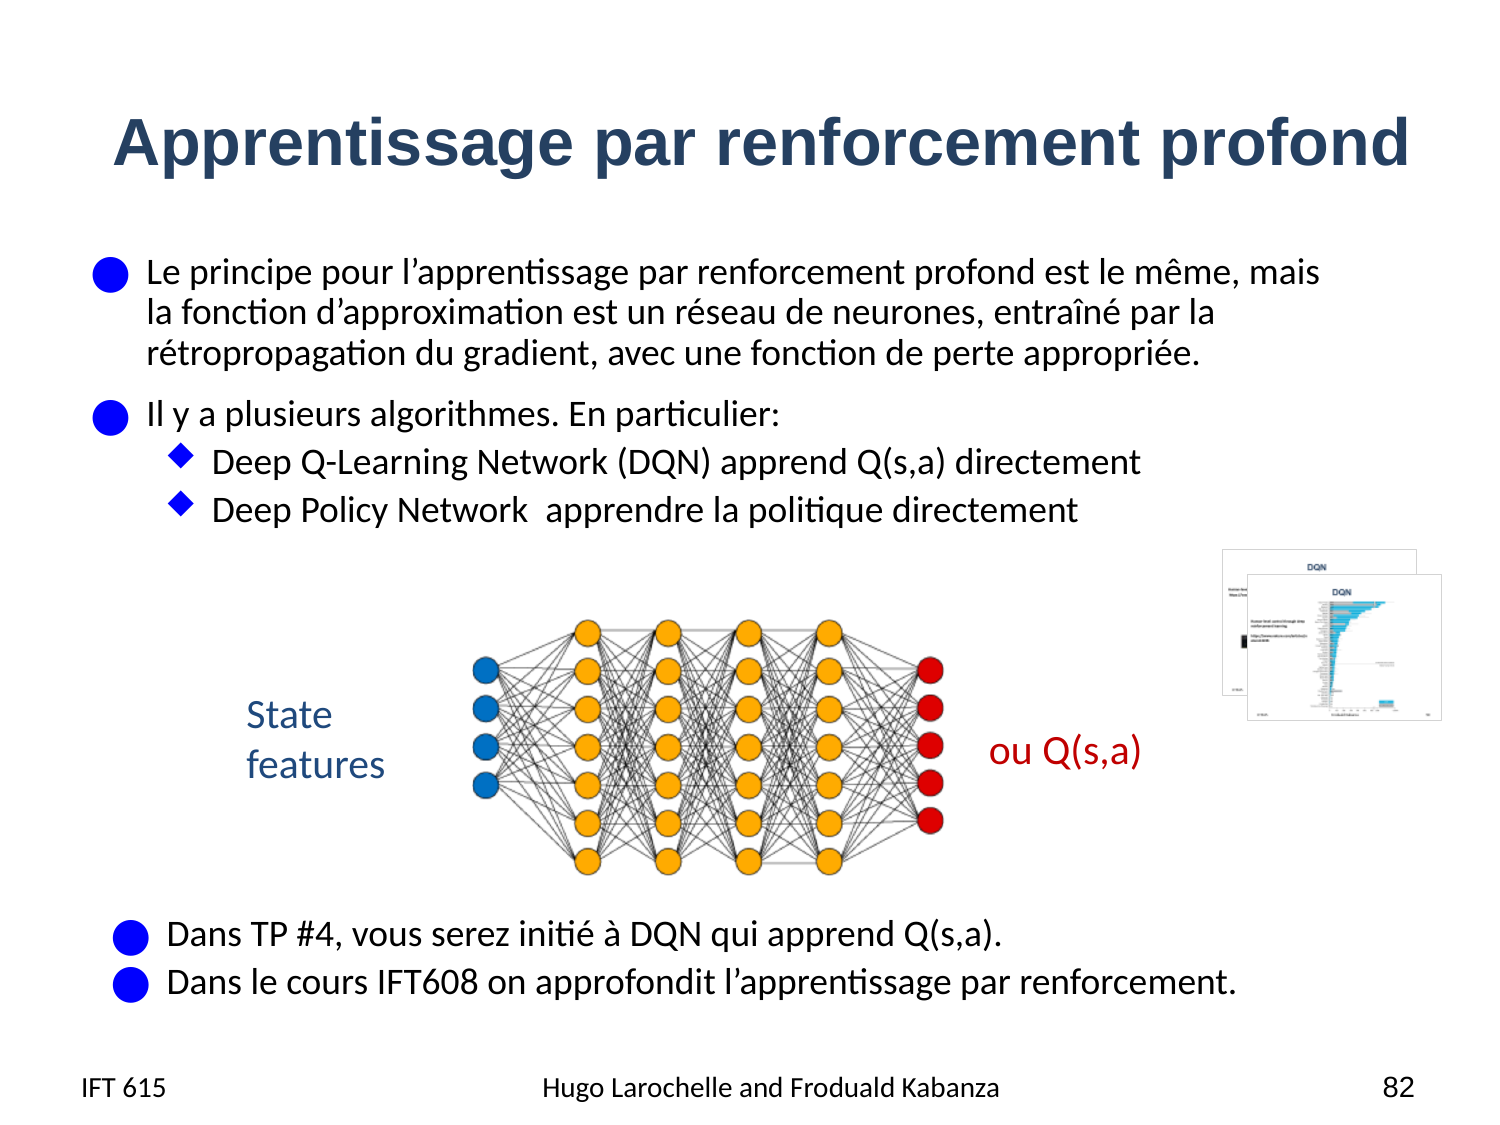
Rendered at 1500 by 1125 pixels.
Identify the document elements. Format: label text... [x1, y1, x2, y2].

footer Hugo Larochelle and Froduald Kabanza [520, 1056, 1022, 1117]
picture [1248, 575, 1441, 720]
slide_number IFT 615 [66, 1056, 356, 1117]
picture [472, 616, 945, 879]
text_box State features [231, 679, 463, 795]
title Apprentissage par renforcement profond [75, 45, 1450, 233]
picture [1223, 550, 1416, 695]
text_box Dans TP #4, vous serez initié à DQN qui apprend Q(s,a). Dans le cours IFT608 on approfondit l’apprentissage par renforcement. [95, 906, 1340, 1029]
slide_number 82 [1080, 1056, 1431, 1117]
